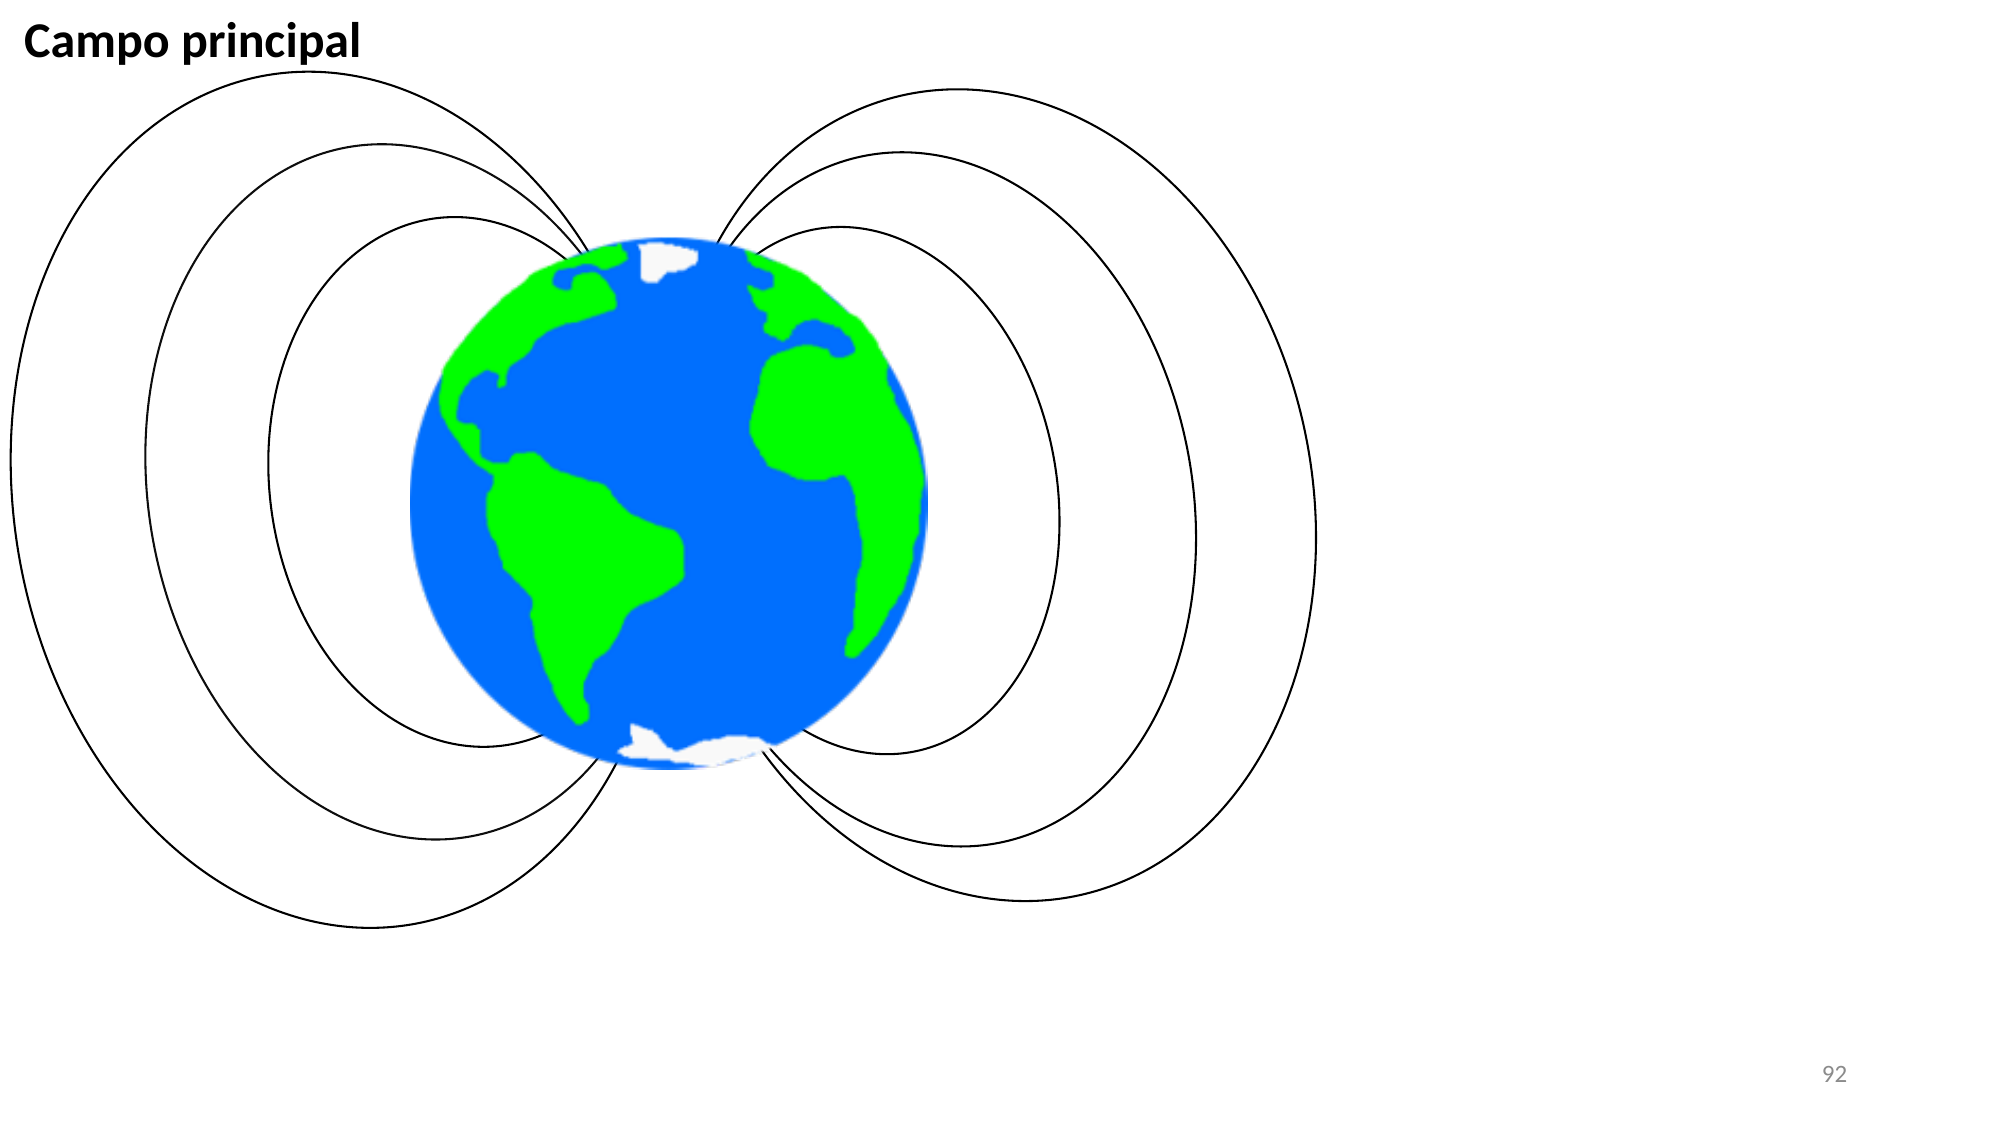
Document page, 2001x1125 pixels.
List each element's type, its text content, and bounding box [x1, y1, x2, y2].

picture [410, 236, 928, 770]
text_box Campo principal [9, 0, 414, 75]
text_box [720, 88, 1318, 903]
slide_number 92 [1412, 1042, 1863, 1103]
text_box [9, 75, 614, 929]
